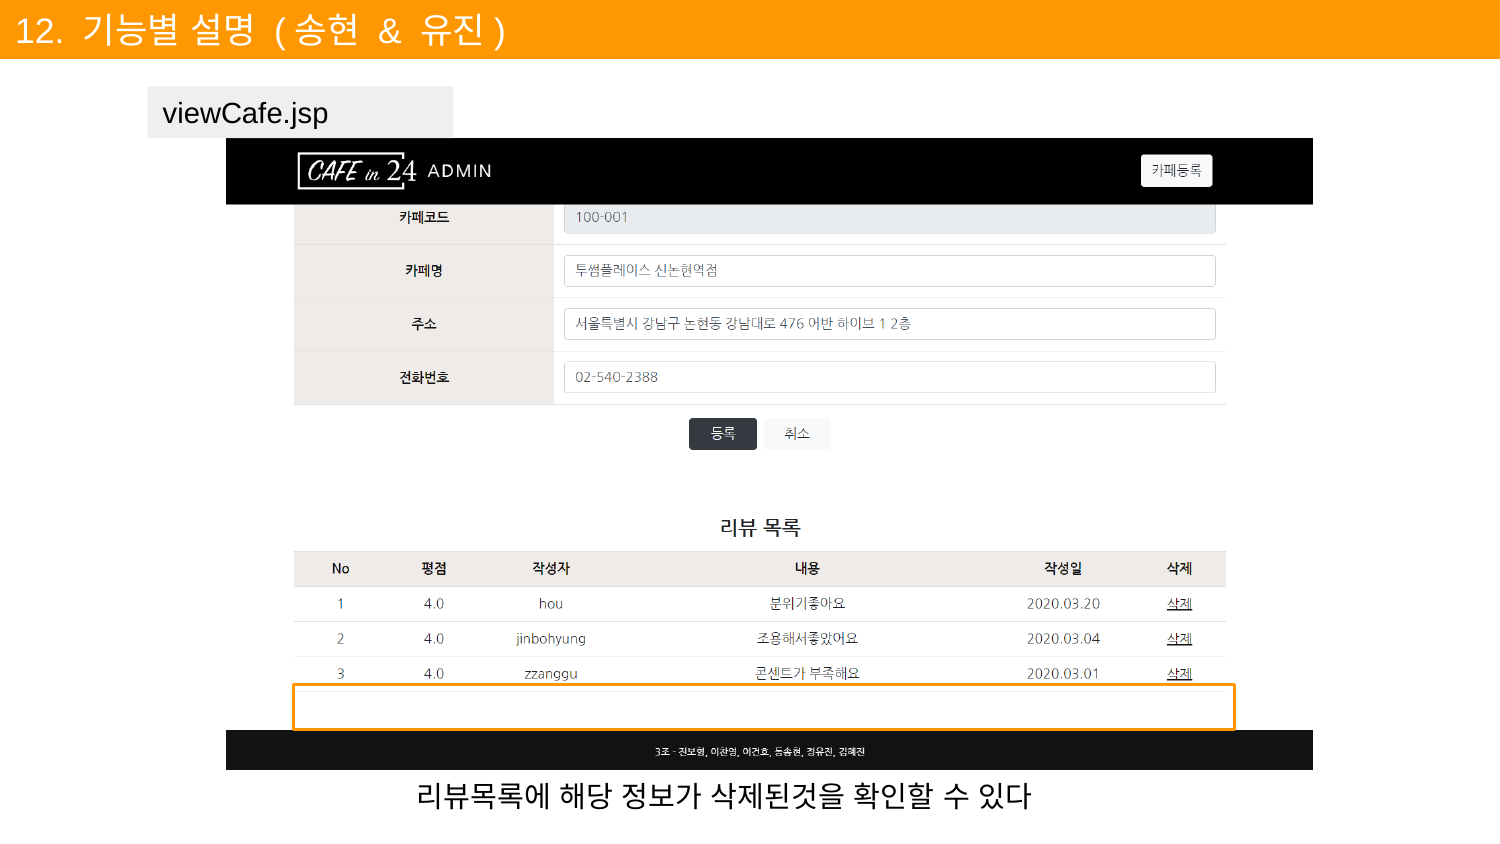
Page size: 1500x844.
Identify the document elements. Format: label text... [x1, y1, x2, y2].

text_box 12. 기능별 설명 (송현 & 유진) [0, 0, 1500, 59]
text_box 리뷰목록에 해당 정보가 삭제된것을 확인할 수 있다 [401, 777, 1099, 829]
text_box viewCafe.jsp [147, 86, 454, 139]
picture [226, 137, 1313, 770]
